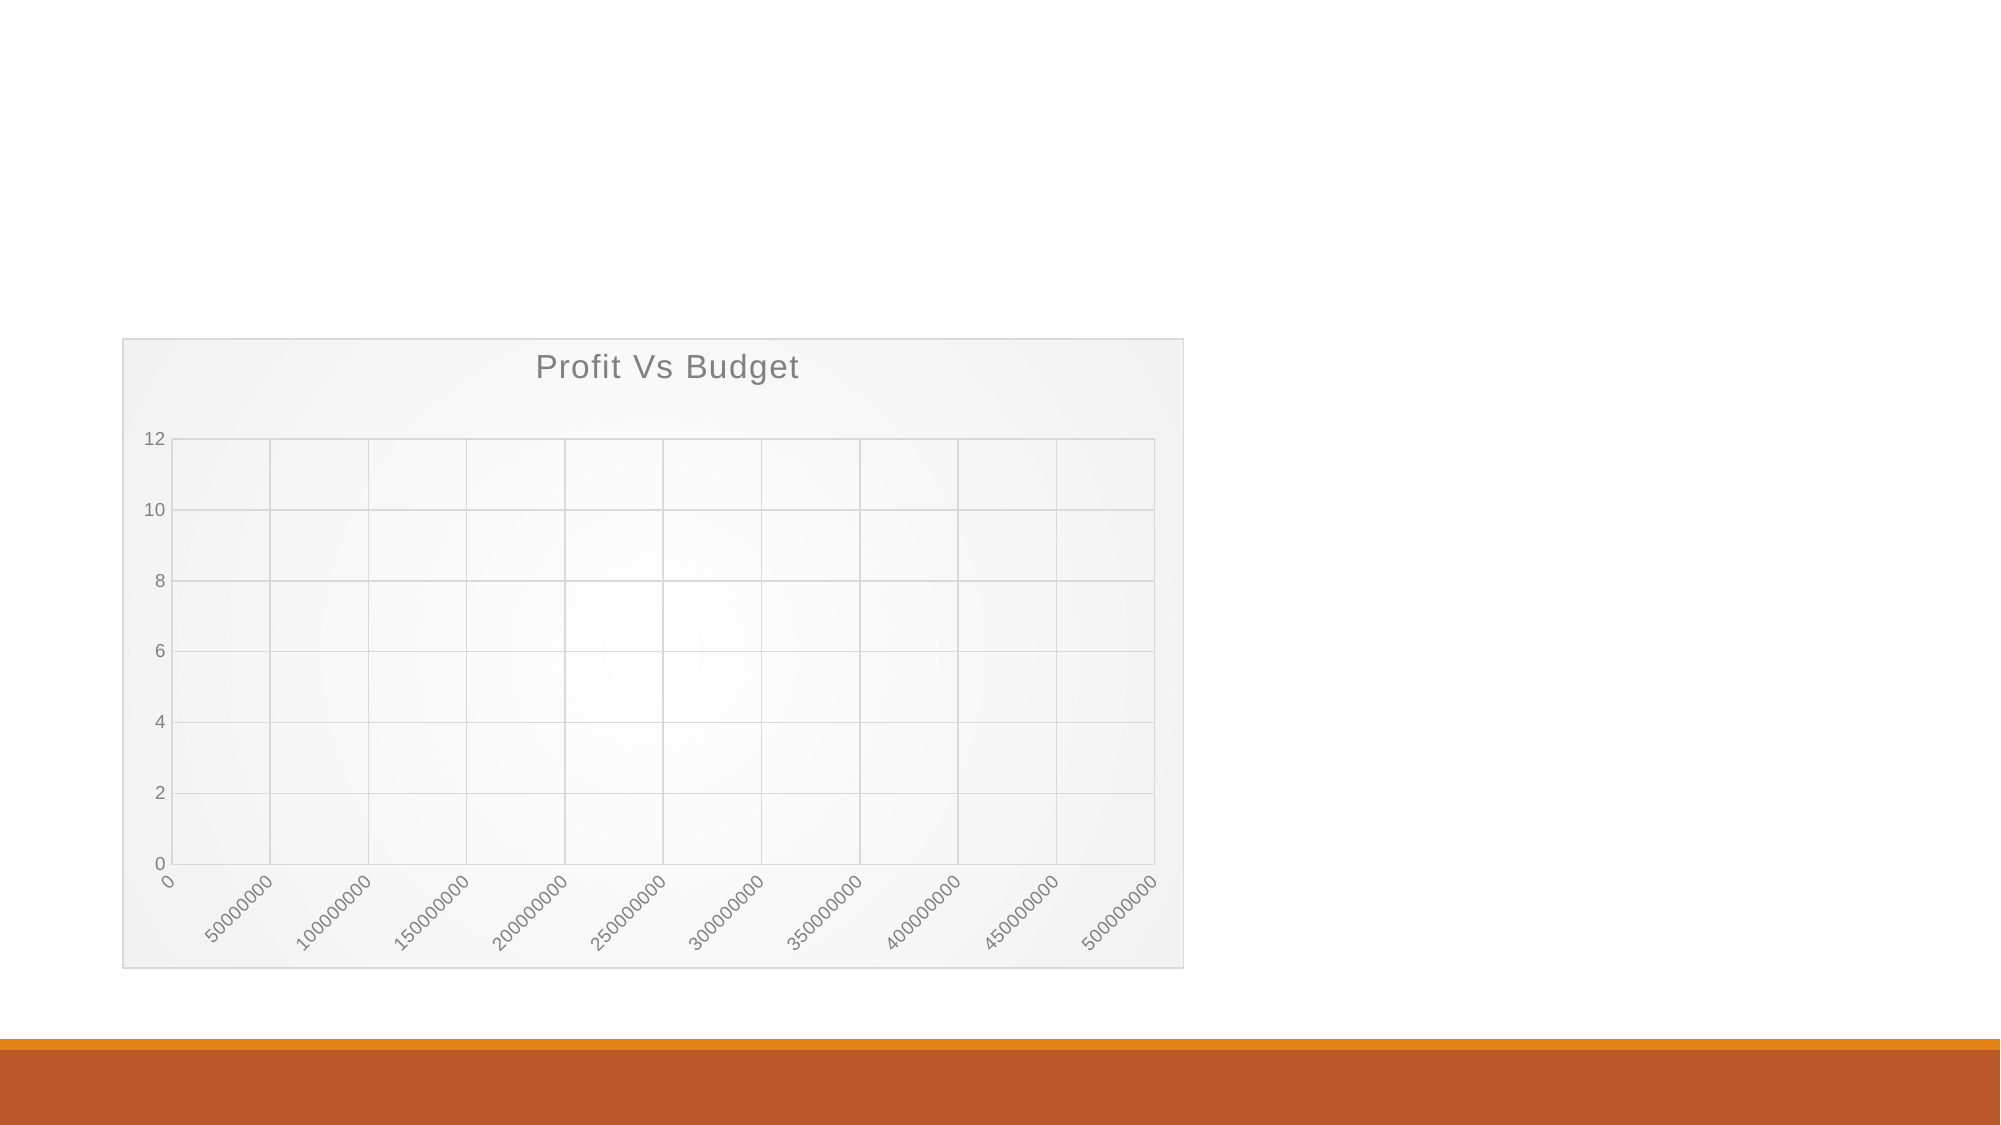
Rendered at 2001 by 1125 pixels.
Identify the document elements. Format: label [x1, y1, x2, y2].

chart [121, 338, 1185, 969]
